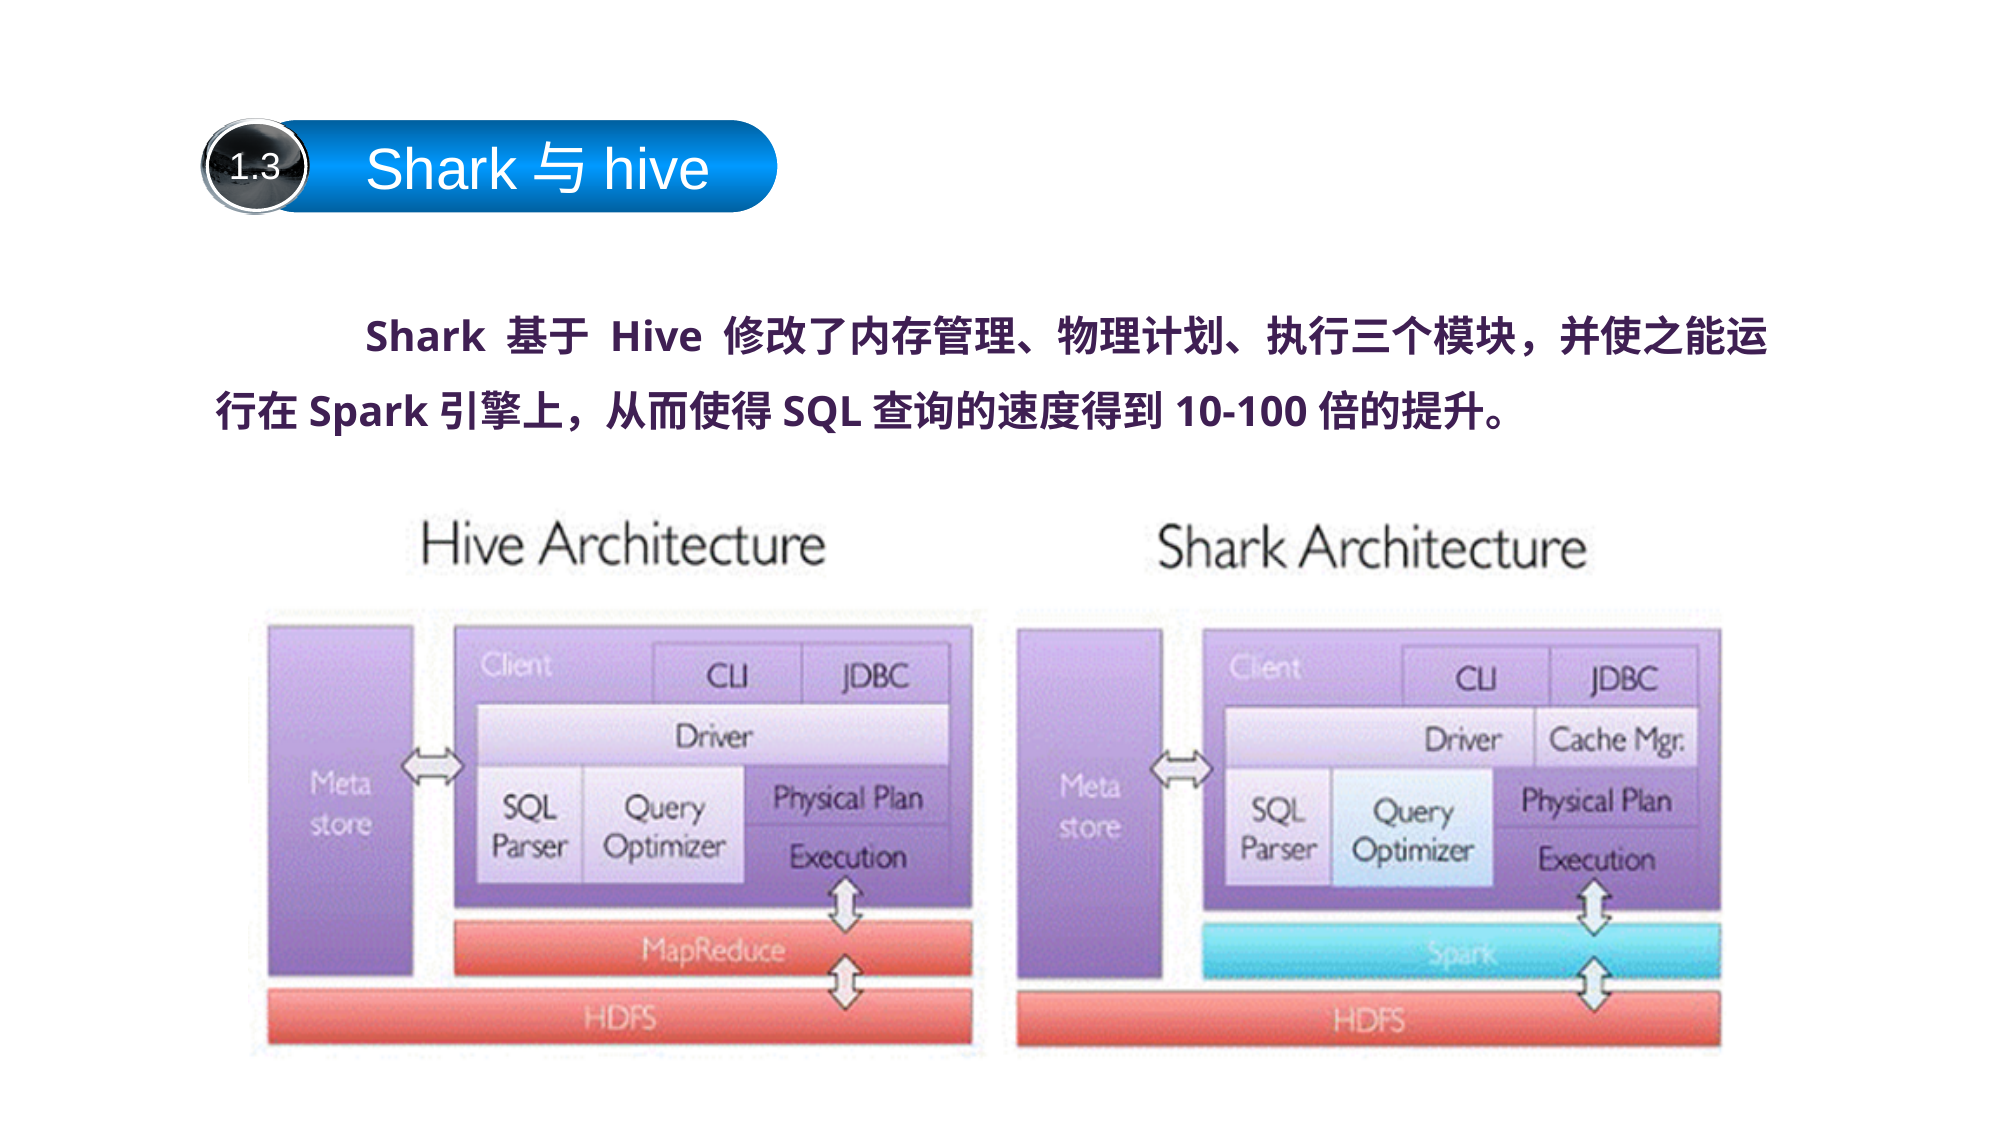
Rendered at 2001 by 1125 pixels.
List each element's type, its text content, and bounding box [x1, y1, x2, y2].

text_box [200, 118, 780, 215]
picture [248, 473, 1752, 1098]
text_box Shark 基于 Hive 修改了内存管理、物理计划、执行三个模块，并使之能运行在Spark引擎上，从而使得SQL查询的速度得到10-100倍的提升。 [200, 277, 1795, 443]
